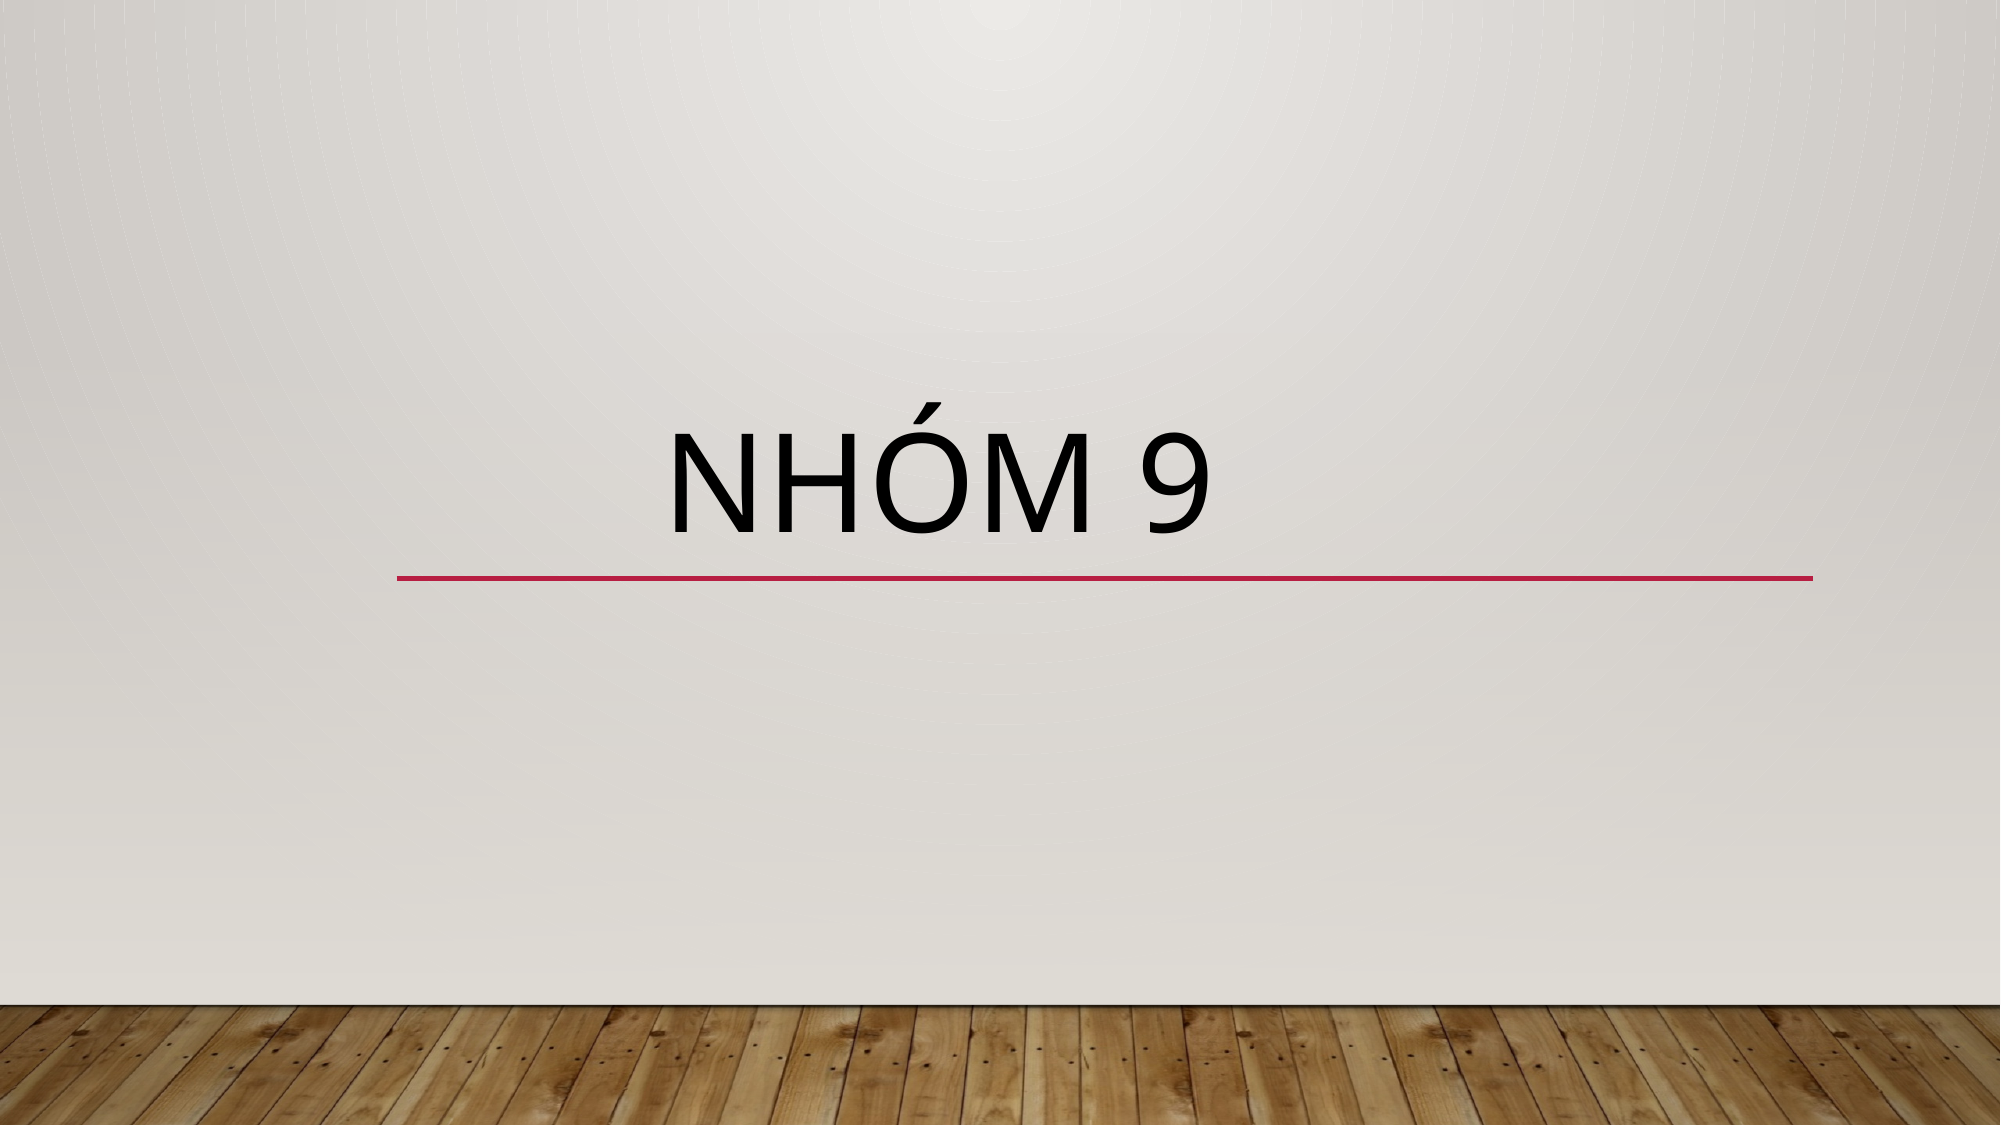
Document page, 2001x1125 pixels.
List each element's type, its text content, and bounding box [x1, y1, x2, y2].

title Nhóm 9 [647, 145, 2000, 563]
picture [0, 1005, 2000, 1125]
